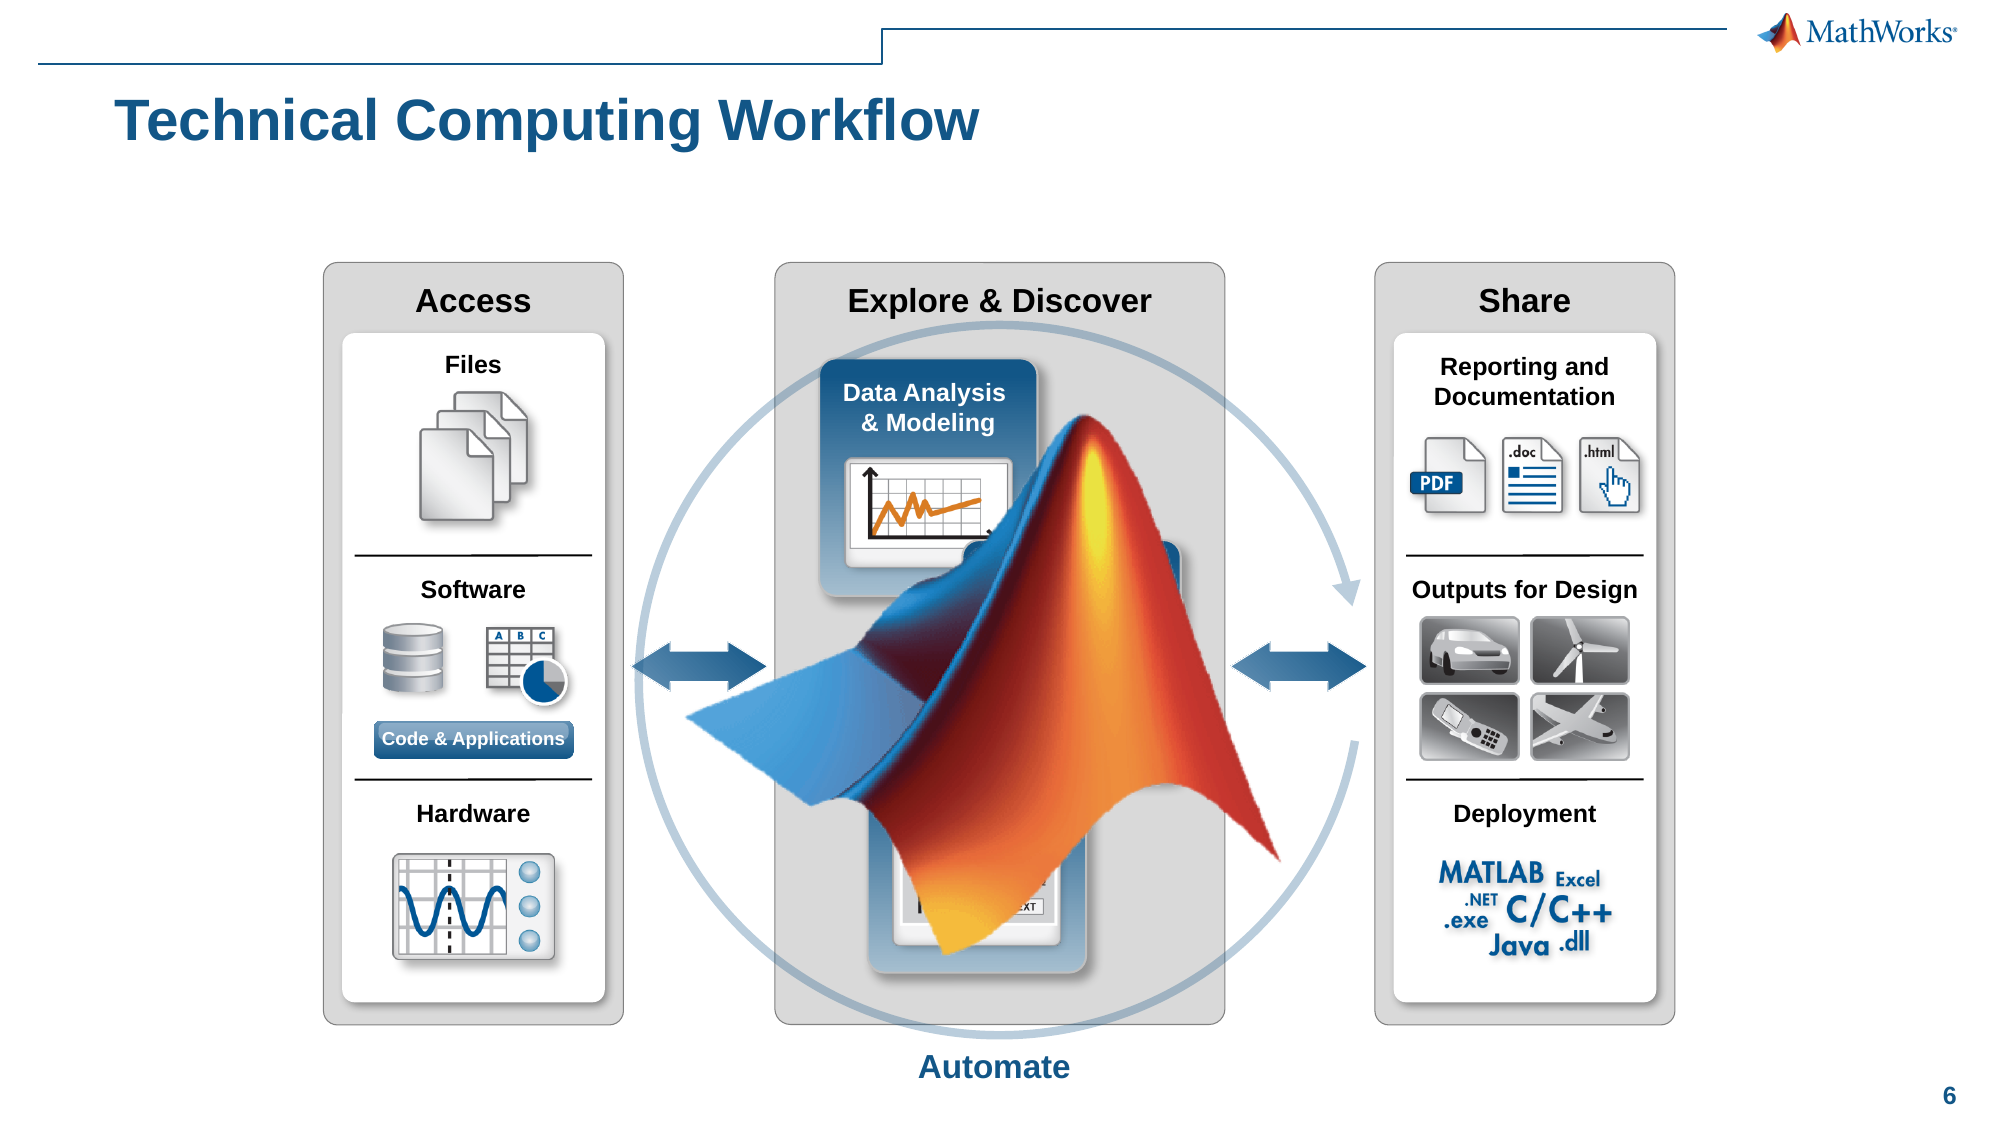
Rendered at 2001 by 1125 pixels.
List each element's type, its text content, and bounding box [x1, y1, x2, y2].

picture [681, 413, 1282, 957]
picture [1751, 3, 1970, 63]
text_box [323, 262, 624, 1026]
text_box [774, 262, 1226, 308]
title Technical Computing Workflow [99, 75, 1867, 238]
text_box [623, 309, 1376, 1094]
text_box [1374, 262, 1676, 1026]
